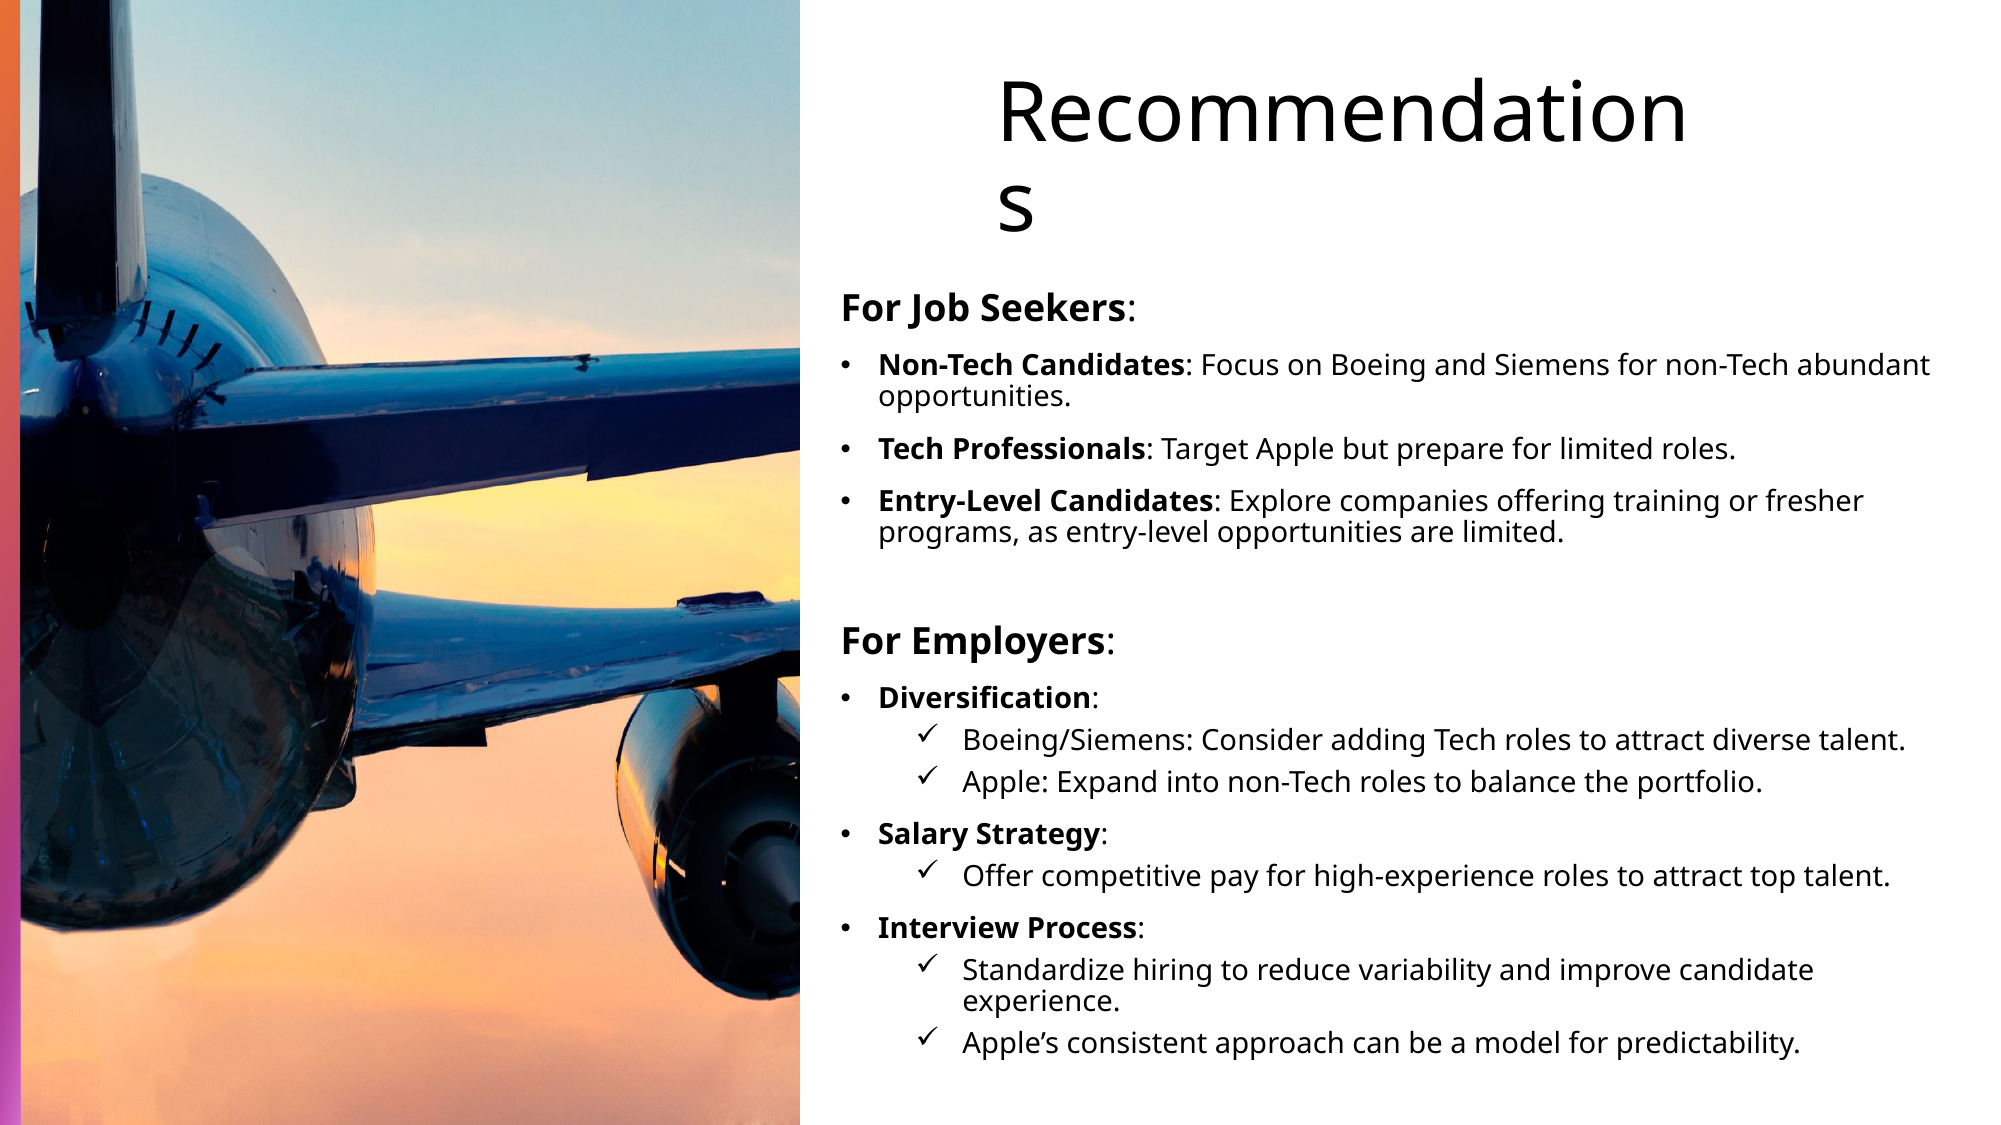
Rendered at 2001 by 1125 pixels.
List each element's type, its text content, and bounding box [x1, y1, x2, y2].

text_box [0, 0, 21, 1125]
list For Job Seekers: Non-Tech Candidates: Focus on Boeing and Siemens for non-Tech abundant opportunities. Tech Professionals: Target Apple but prepare for limited roles. Entry-Level Candidates: Explore companies offering training or fresher programs, as entry-level opportunities are limited. For Employers: Diversification: Boeing/Siemens: Consider adding Tech roles to attract diverse talent. Apple: Expand into non-Tech roles to balance the portfolio. Salary Strategy: Offer competitive pay for high-experience roles to attract top talent. Interview Process: Standardize hiring to reduce variability and improve candidate experience. Apple’s consistent approach can be a model for predictability. [825, 281, 1966, 1097]
title Recommendations [981, 5, 1718, 258]
picture [21, 0, 801, 1125]
